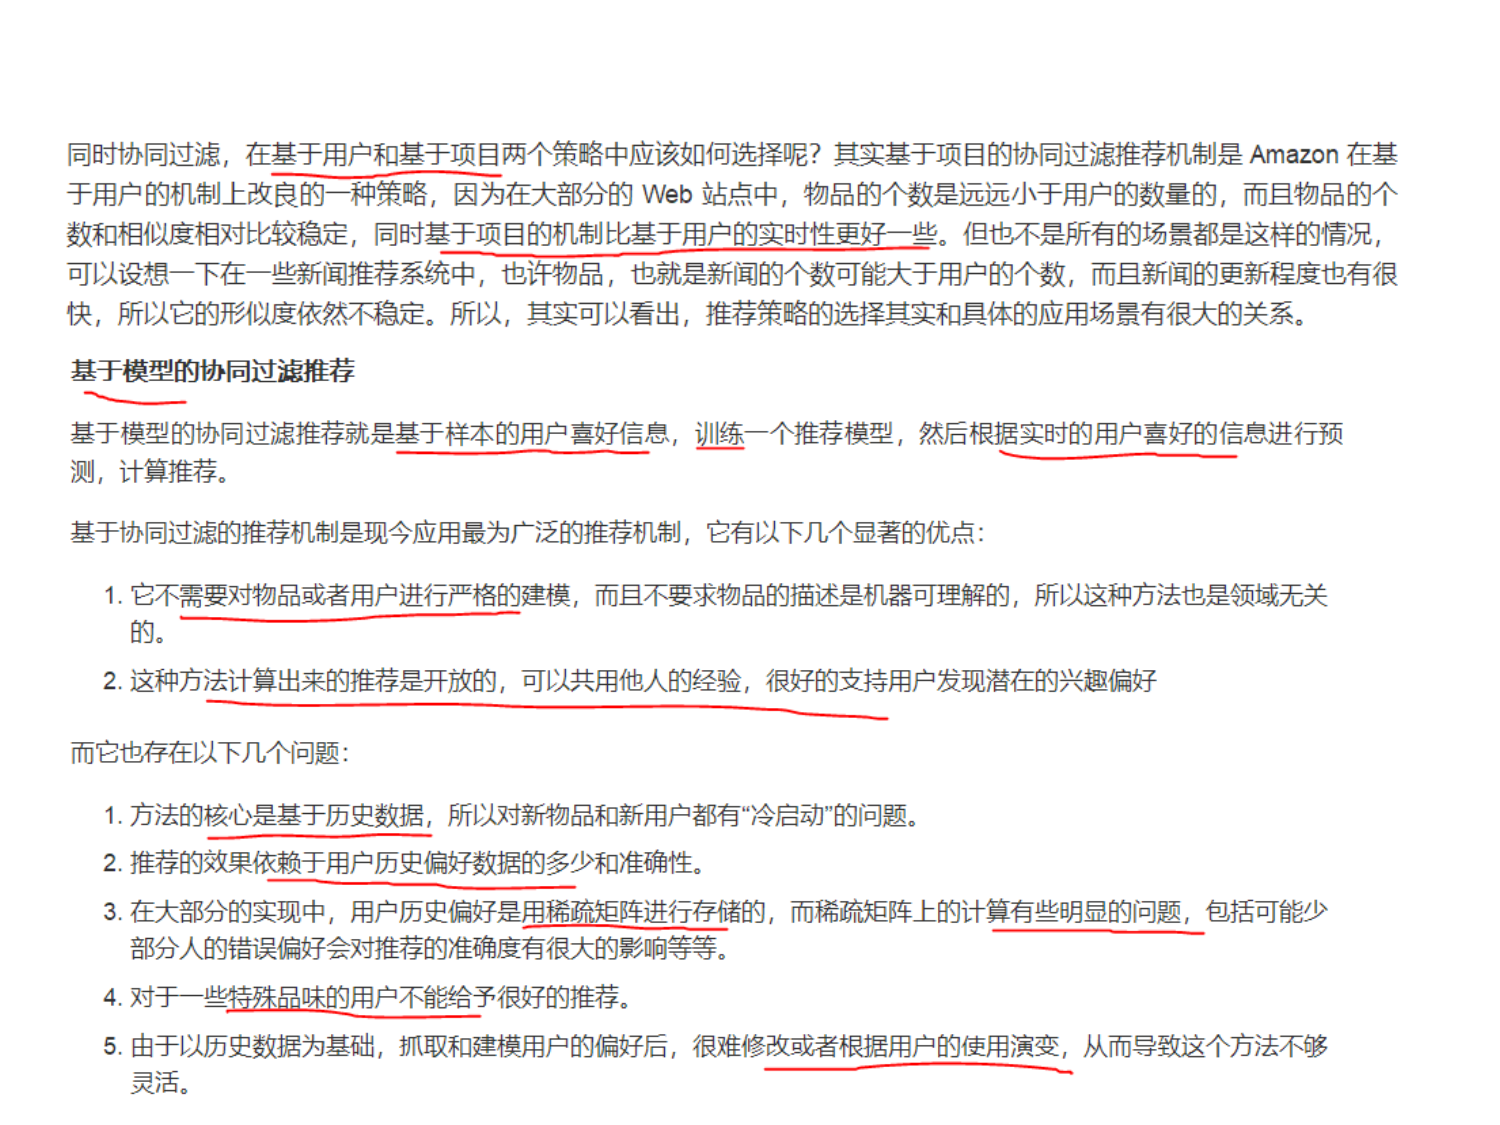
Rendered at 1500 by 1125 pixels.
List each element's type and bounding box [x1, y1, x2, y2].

list [64, 125, 1416, 357]
picture [52, 343, 1362, 1120]
